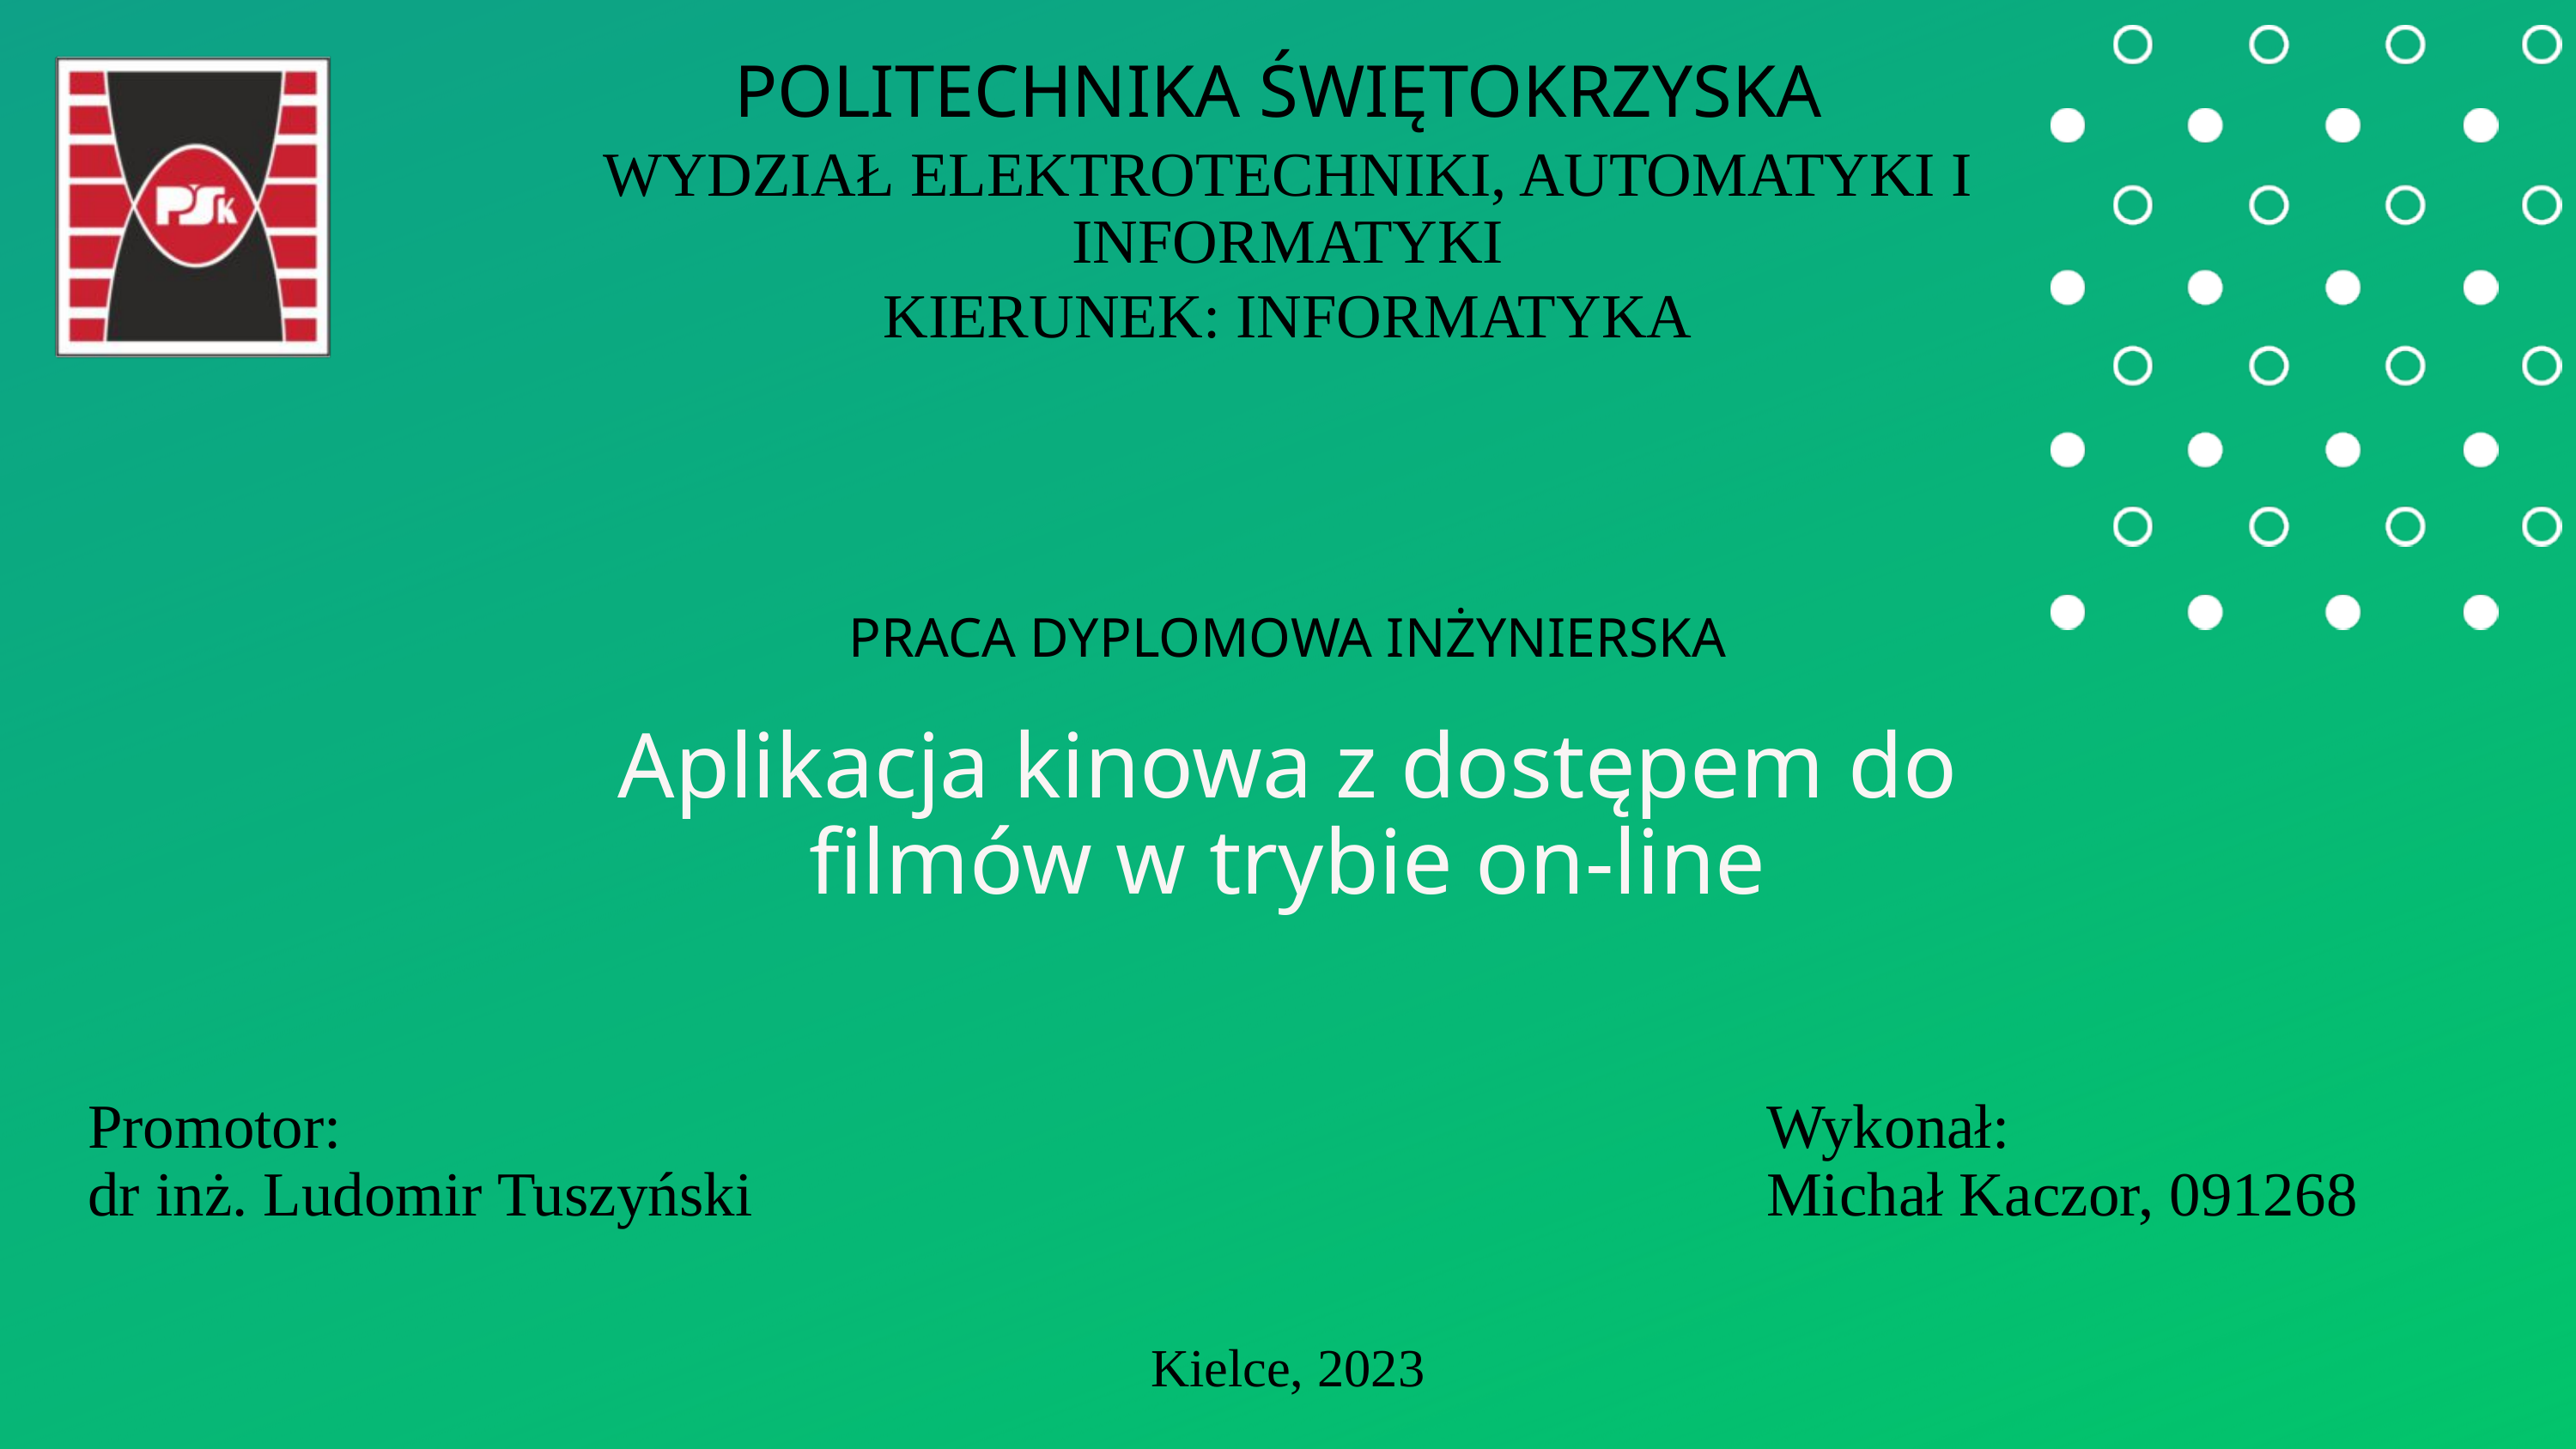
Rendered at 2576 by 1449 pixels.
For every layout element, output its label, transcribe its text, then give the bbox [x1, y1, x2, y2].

text_box [2113, 25, 2562, 547]
text_box PRACA DYPLOMOWA INŻYNIERSKA [582, 609, 1994, 668]
text_box KIERUNEK: INFORMATYKA [416, 282, 2160, 350]
text_box Kielce, 2023 [896, 1339, 1680, 1397]
text_box [52, 53, 334, 361]
text_box [2050, 108, 2499, 630]
text_box [0, 0, 2576, 1449]
text_box POLITECHNIKA ŚWIĘTOKRZYSKA [659, 54, 1917, 132]
text_box Aplikacja kinowa z dostępem do filmów w trybie on-line [525, 718, 2050, 912]
text_box Wykonał: Michał Kaczor, 091268 [1766, 1093, 2432, 1228]
text_box Promotor: dr inż. Ludomir Tuszyński [88, 1093, 1163, 1228]
text_box WYDZIAŁ ELEKTROTECHNIKI, AUTOMATYKI I INFORMATYKI [582, 140, 1994, 276]
